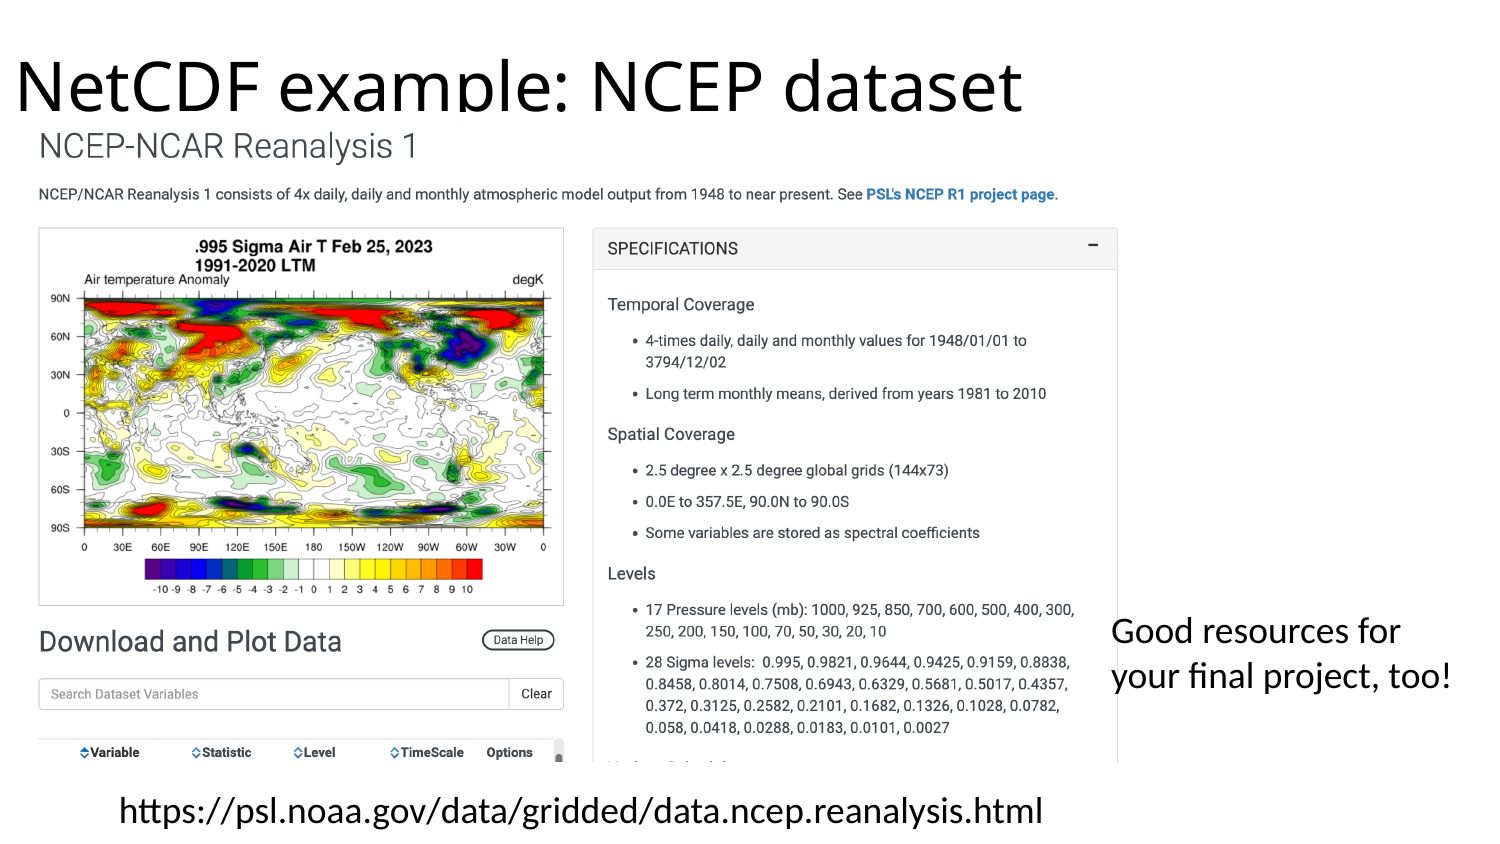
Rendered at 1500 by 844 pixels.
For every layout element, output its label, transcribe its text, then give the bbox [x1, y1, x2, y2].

text_box NetCDF example: NCEP dataset [0, 44, 1292, 208]
text_box https://psl.noaa.gov/data/gridded/data.ncep.reanalysis.html [104, 778, 1396, 839]
text_box Good resources for your final project, too! [1160, 598, 1487, 704]
picture [0, 112, 1160, 762]
